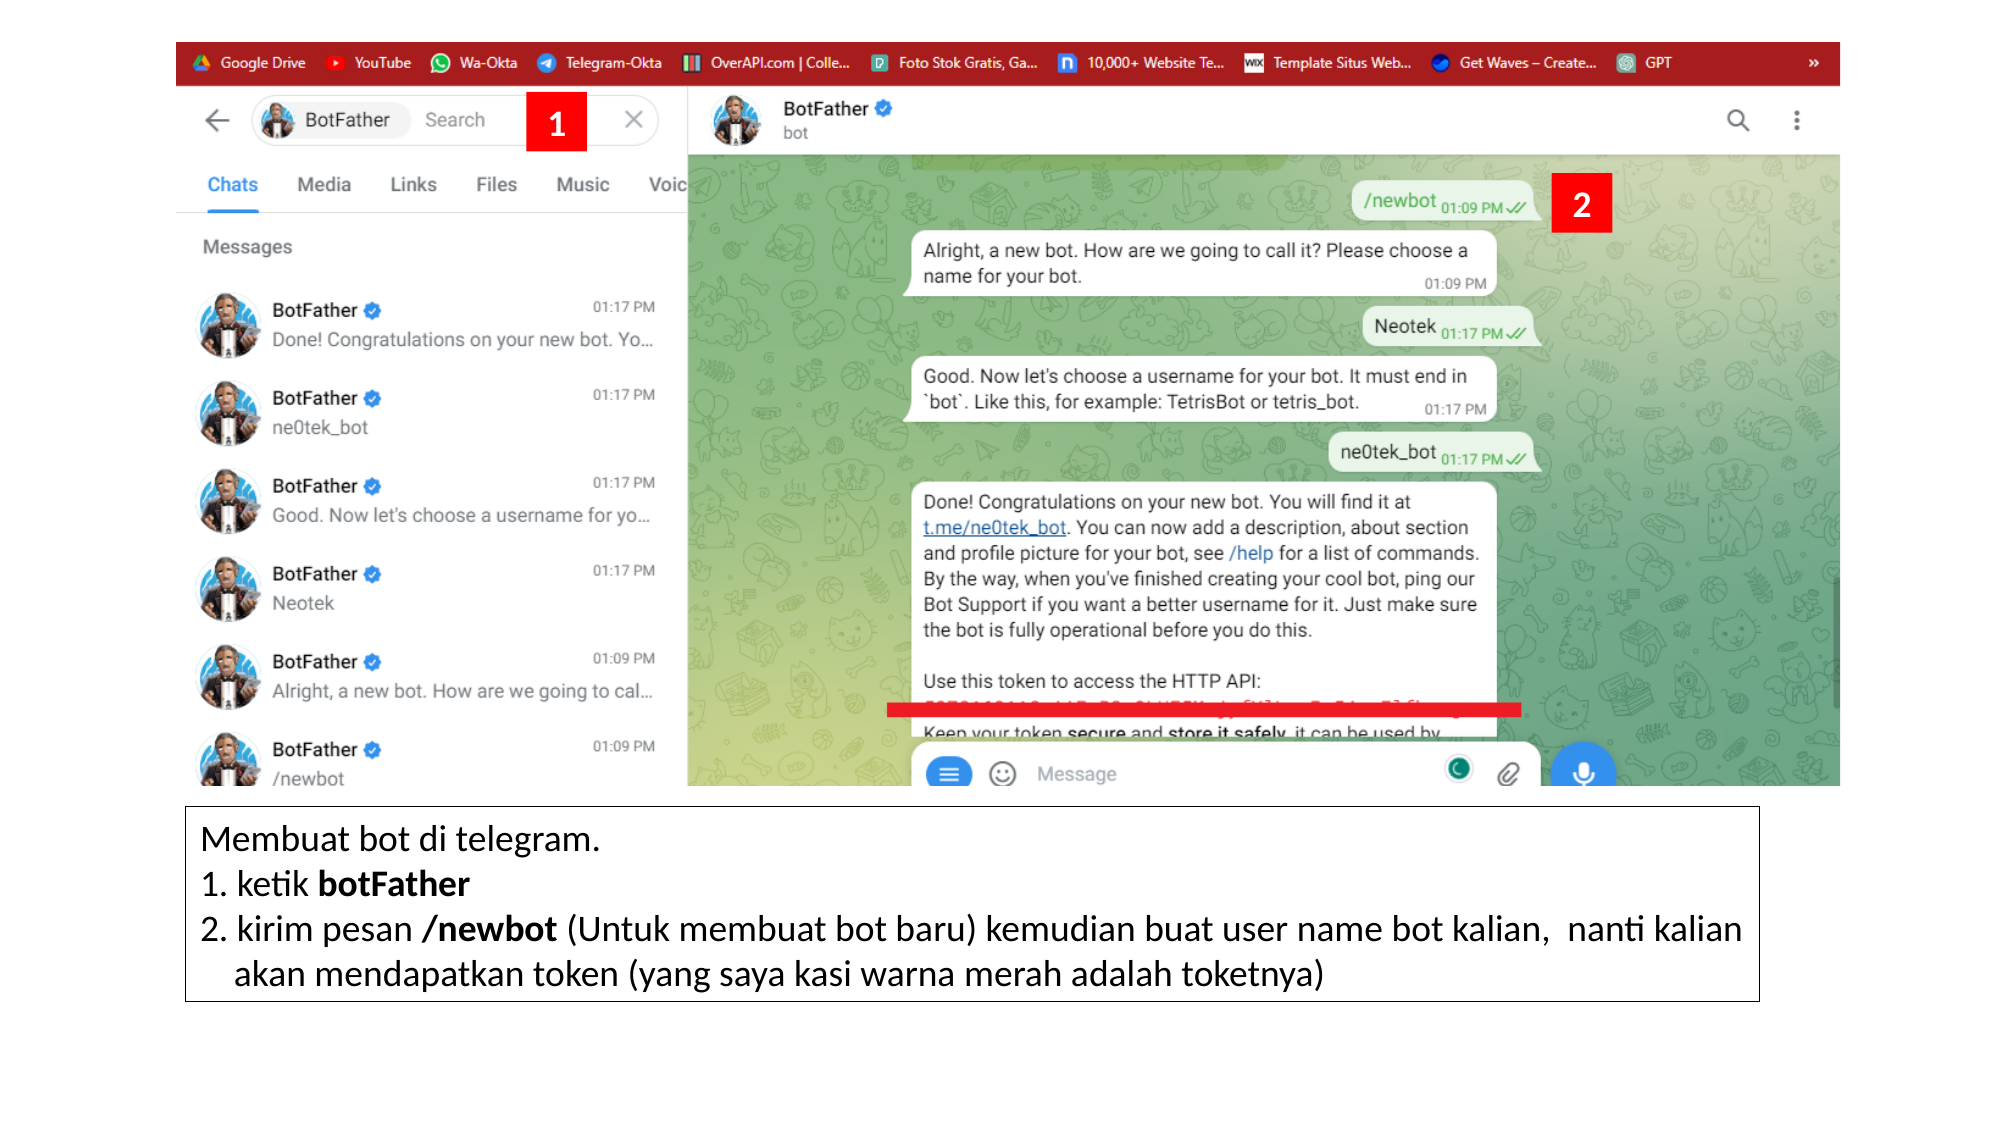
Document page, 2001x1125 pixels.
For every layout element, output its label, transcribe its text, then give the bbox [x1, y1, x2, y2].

text_box Membuat bot di telegram. 1. ketik botFather 2. kirim pesan /newbot (Untuk membuat bot baru) kemudian buat user name bot kalian, nanti kalian akan mendapatkan token (yang saya kasi warna merah adalah toketnya) [185, 806, 1760, 1002]
picture [176, 42, 1841, 786]
